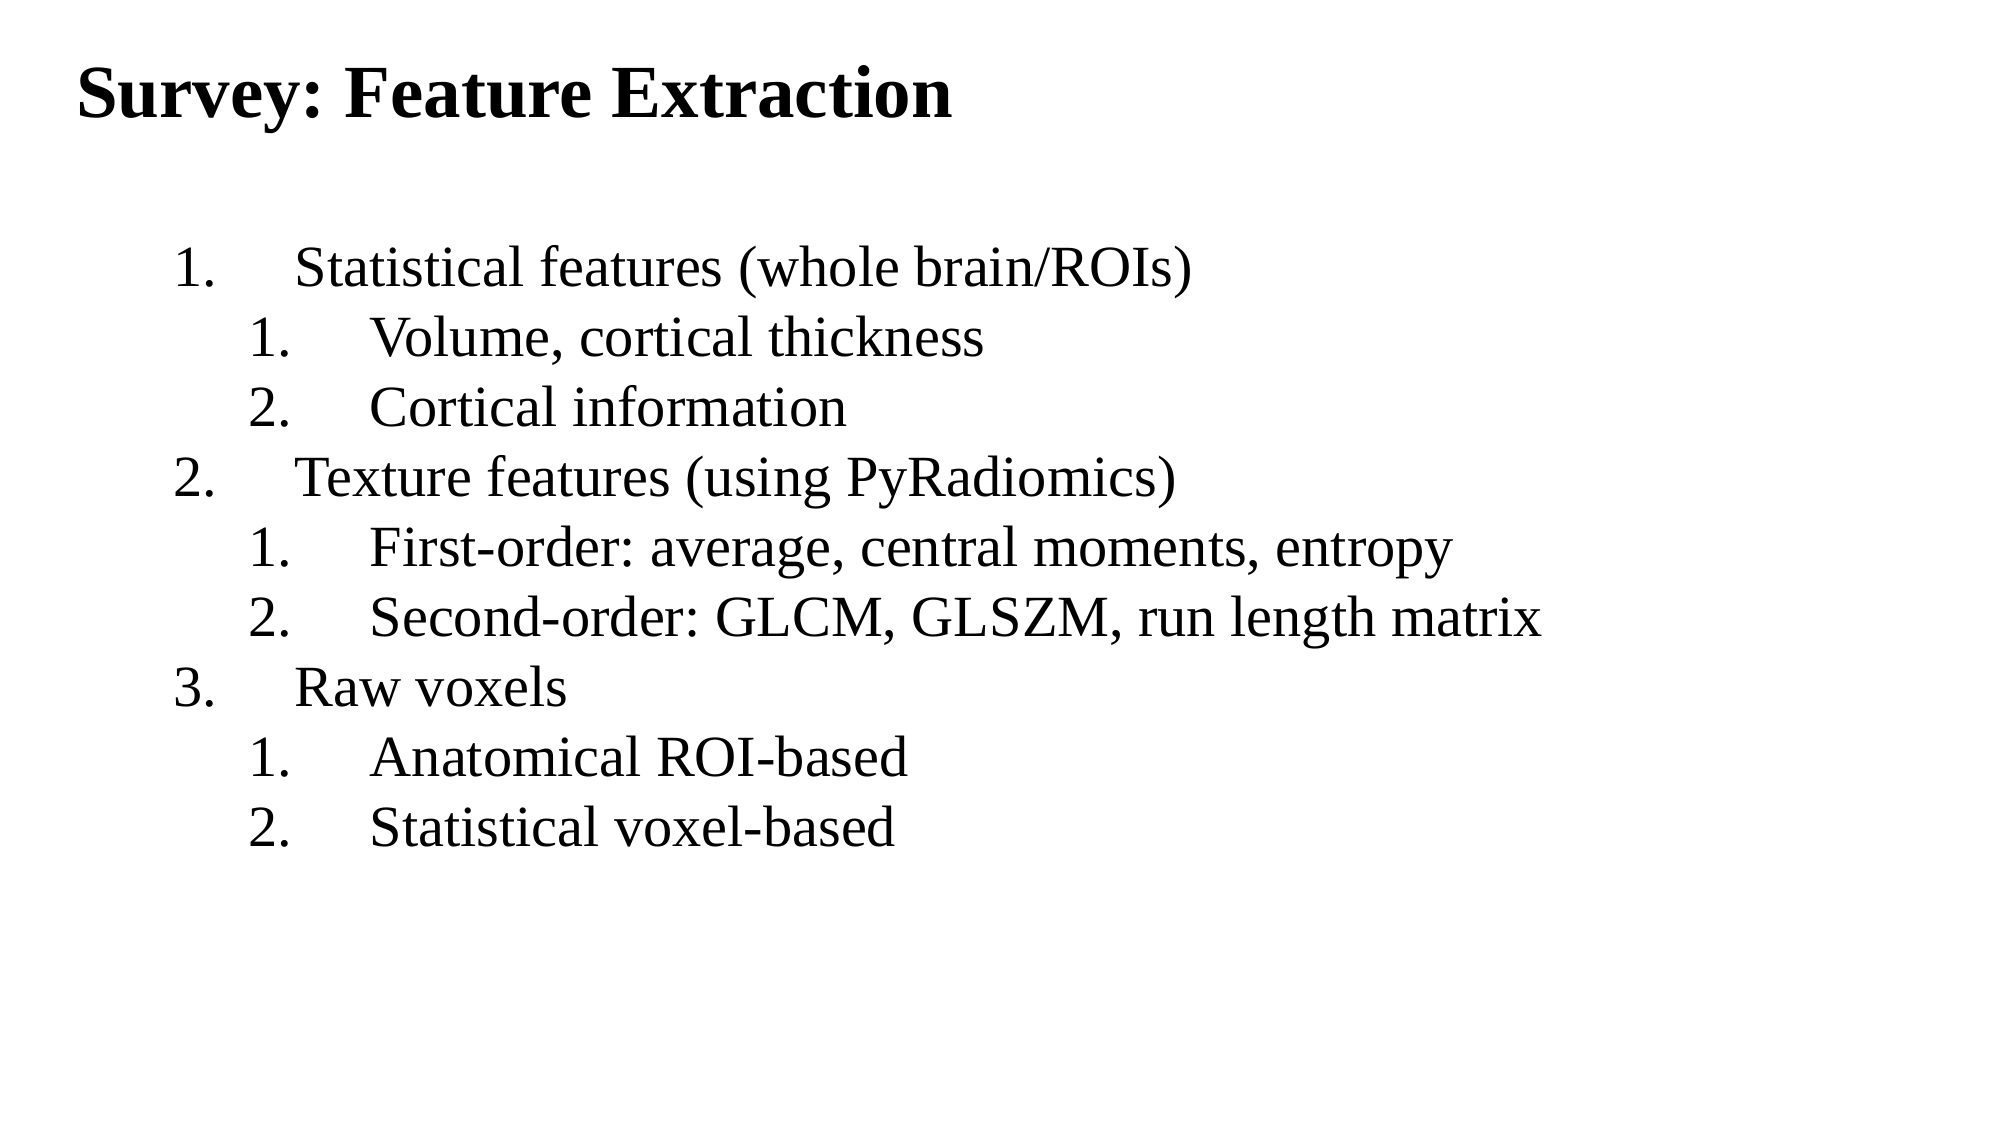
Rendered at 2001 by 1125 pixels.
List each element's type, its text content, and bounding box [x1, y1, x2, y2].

text_box Survey: Feature Extraction [61, 34, 969, 140]
text_box Statistical features (whole brain/ROIs) Volume, cortical thickness Cortical information Texture features (using PyRadiomics) First-order: average, central moments, entropy Second-order: GLCM, GLSZM, run length matrix Raw voxels Anatomical ROI-based Statistical voxel-based [158, 220, 1906, 866]
